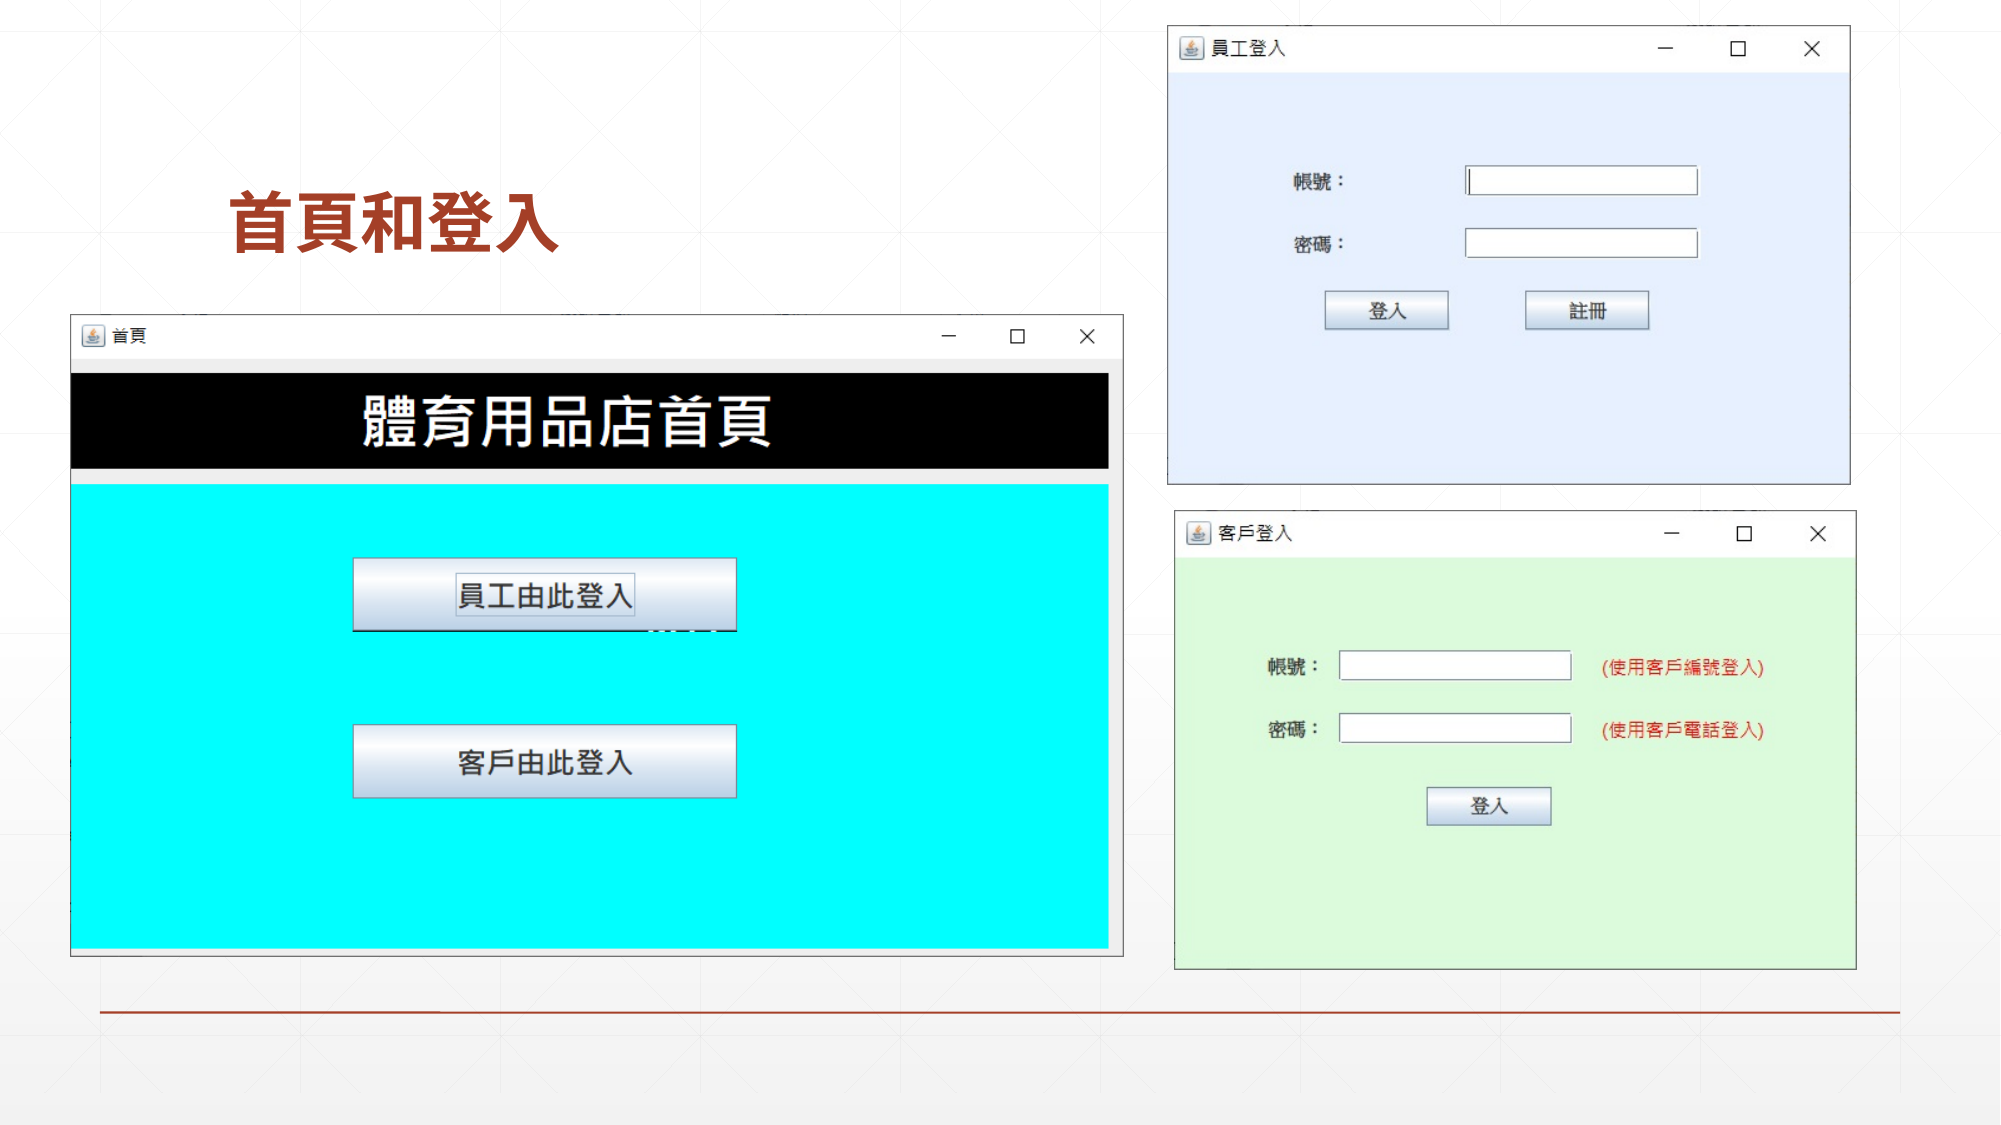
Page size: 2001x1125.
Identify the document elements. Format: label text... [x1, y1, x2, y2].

title 首頁和登入 [212, 82, 1167, 270]
picture [70, 314, 1124, 957]
picture [1167, 25, 1851, 485]
picture [1174, 510, 1857, 970]
